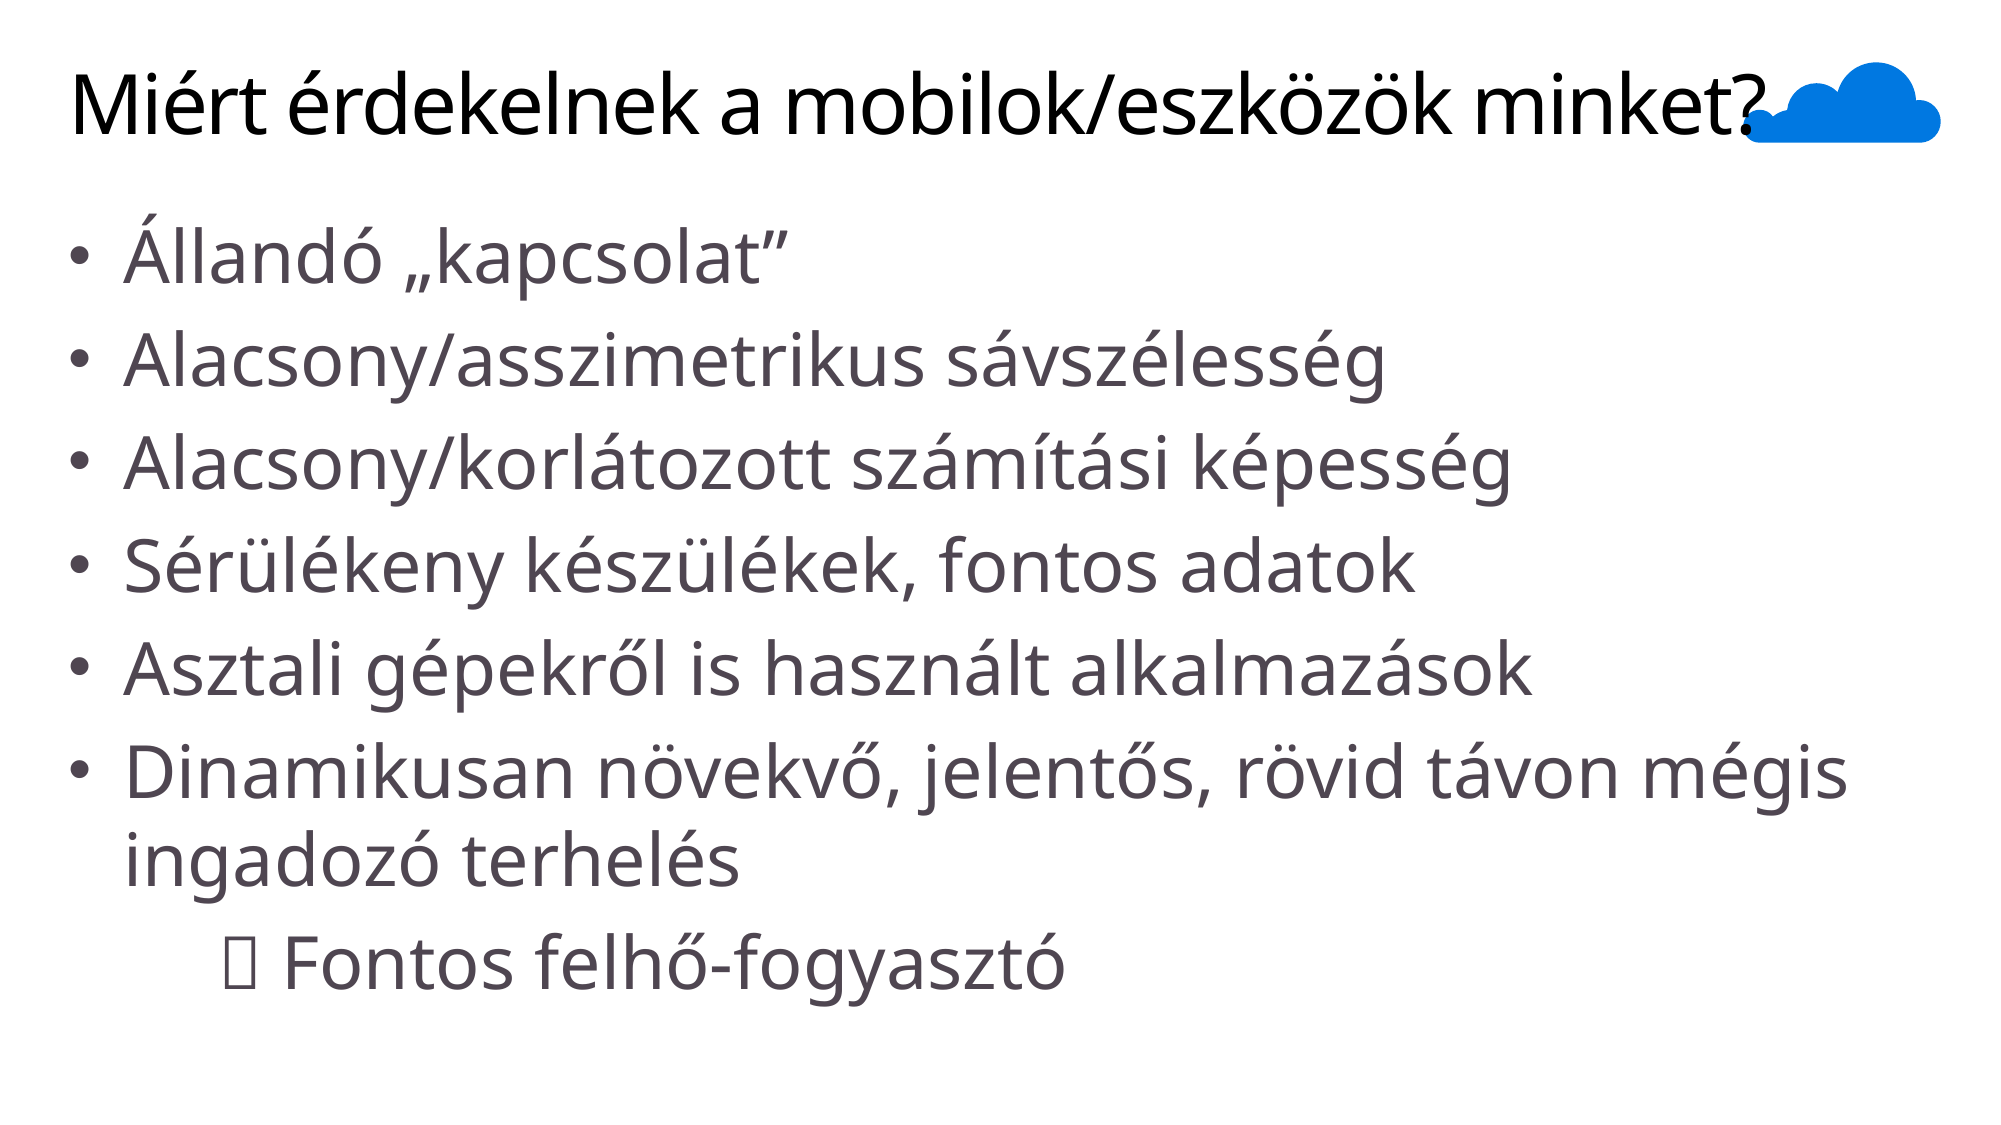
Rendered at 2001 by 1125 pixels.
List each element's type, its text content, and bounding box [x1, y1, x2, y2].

title Miért érdekelnek a mobilok/eszközök minket? [44, 47, 1957, 196]
list Állandó „kapcsolat” Alacsony/asszimetrikus sávszélesség Alacsony/korlátozott számítási képesség Sérülékeny készülékek, fontos adatok Asztali gépekről is használt alkalmazások Dinamikusan növekvő, jelentős, rövid távon mégis ingadozó terhelés  Fontos felhő-fogyasztó [44, 196, 1956, 1084]
